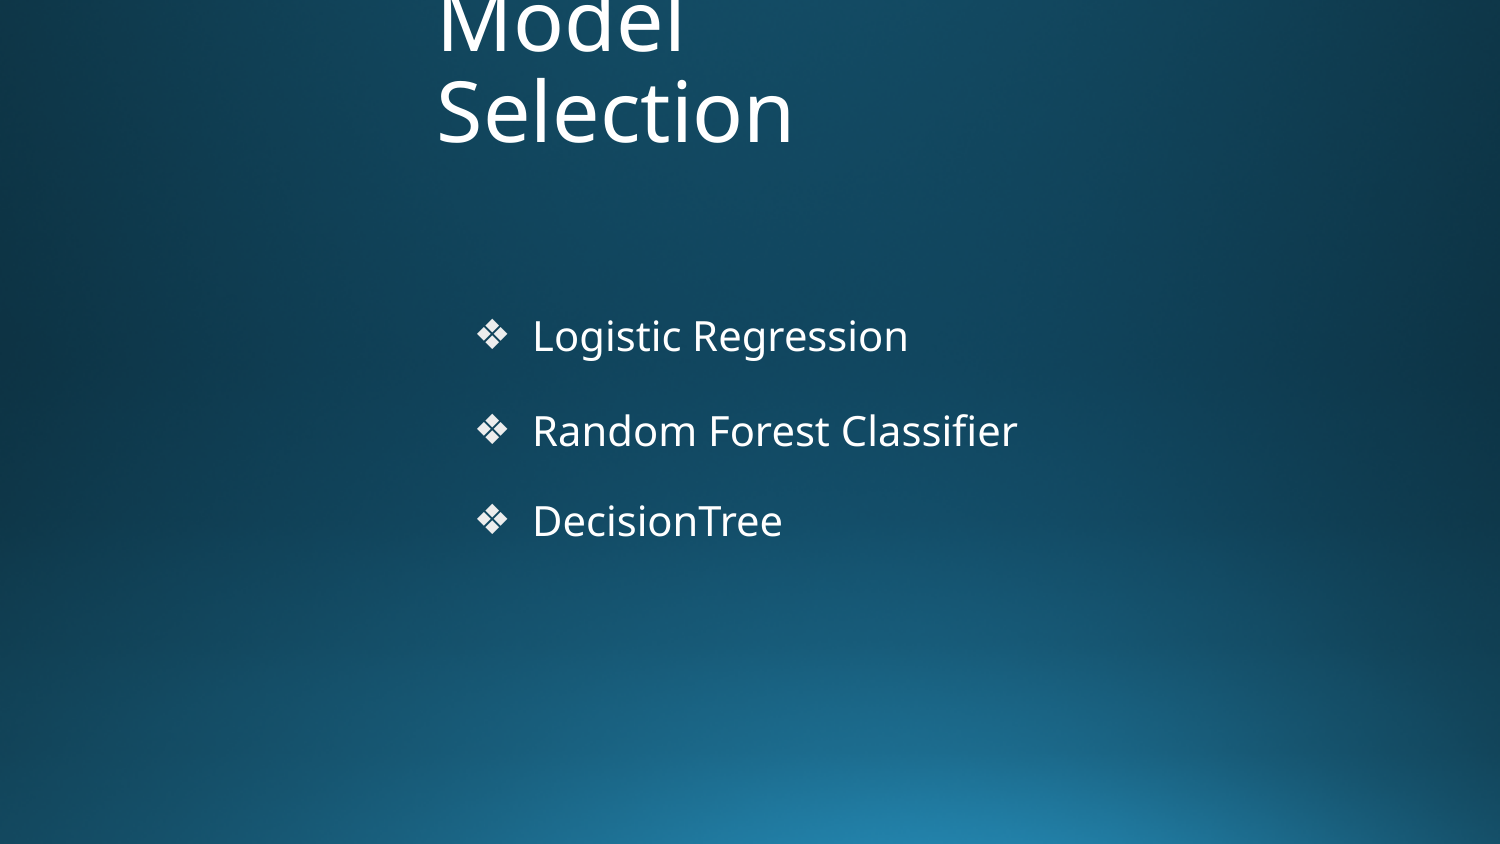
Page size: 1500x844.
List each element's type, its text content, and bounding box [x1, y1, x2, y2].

picture [0, 0, 1500, 844]
list Logistic Regression Random Forest Classifier DecisionTree [442, 300, 1099, 689]
title Model Selection [421, 63, 1079, 176]
